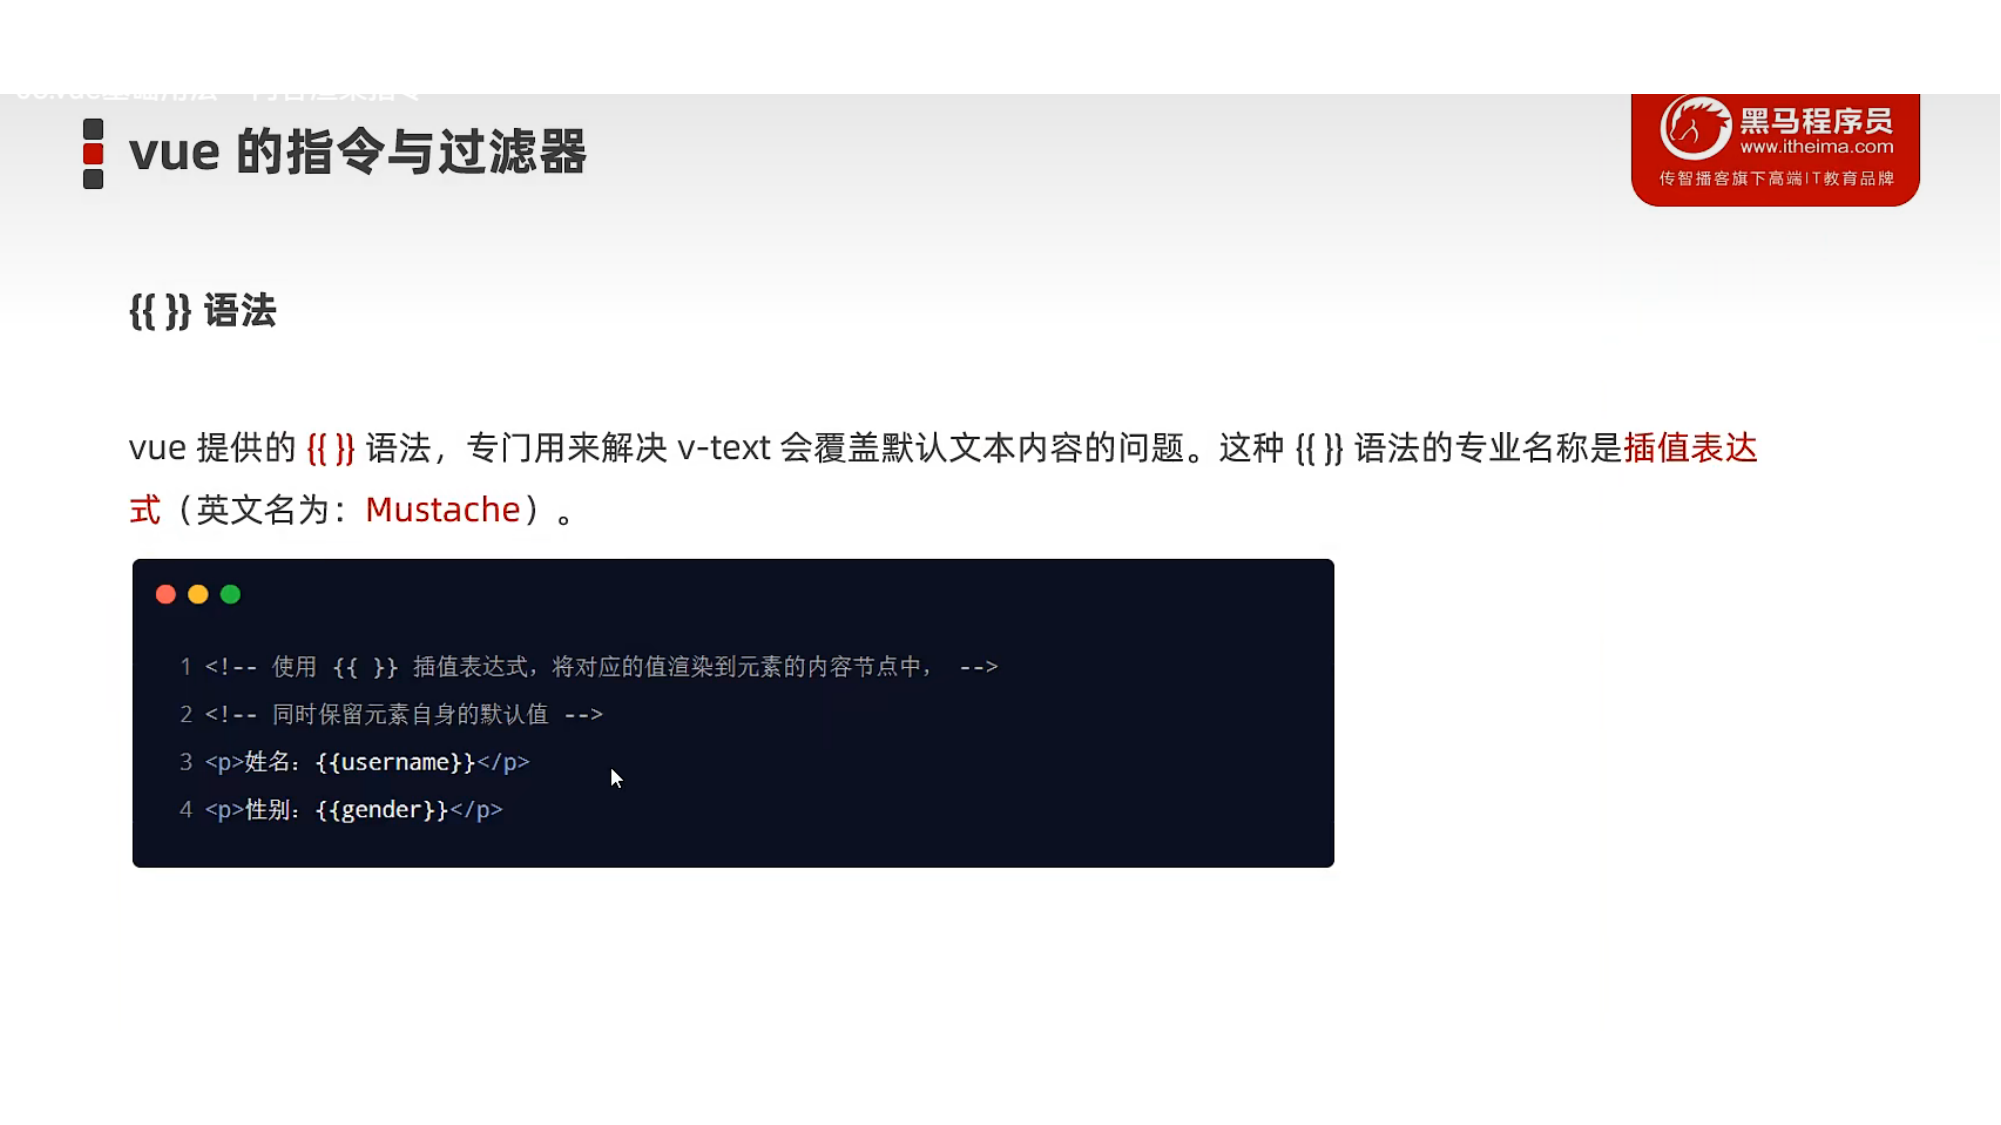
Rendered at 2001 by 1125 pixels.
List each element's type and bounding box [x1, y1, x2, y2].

picture [0, 94, 2000, 1031]
